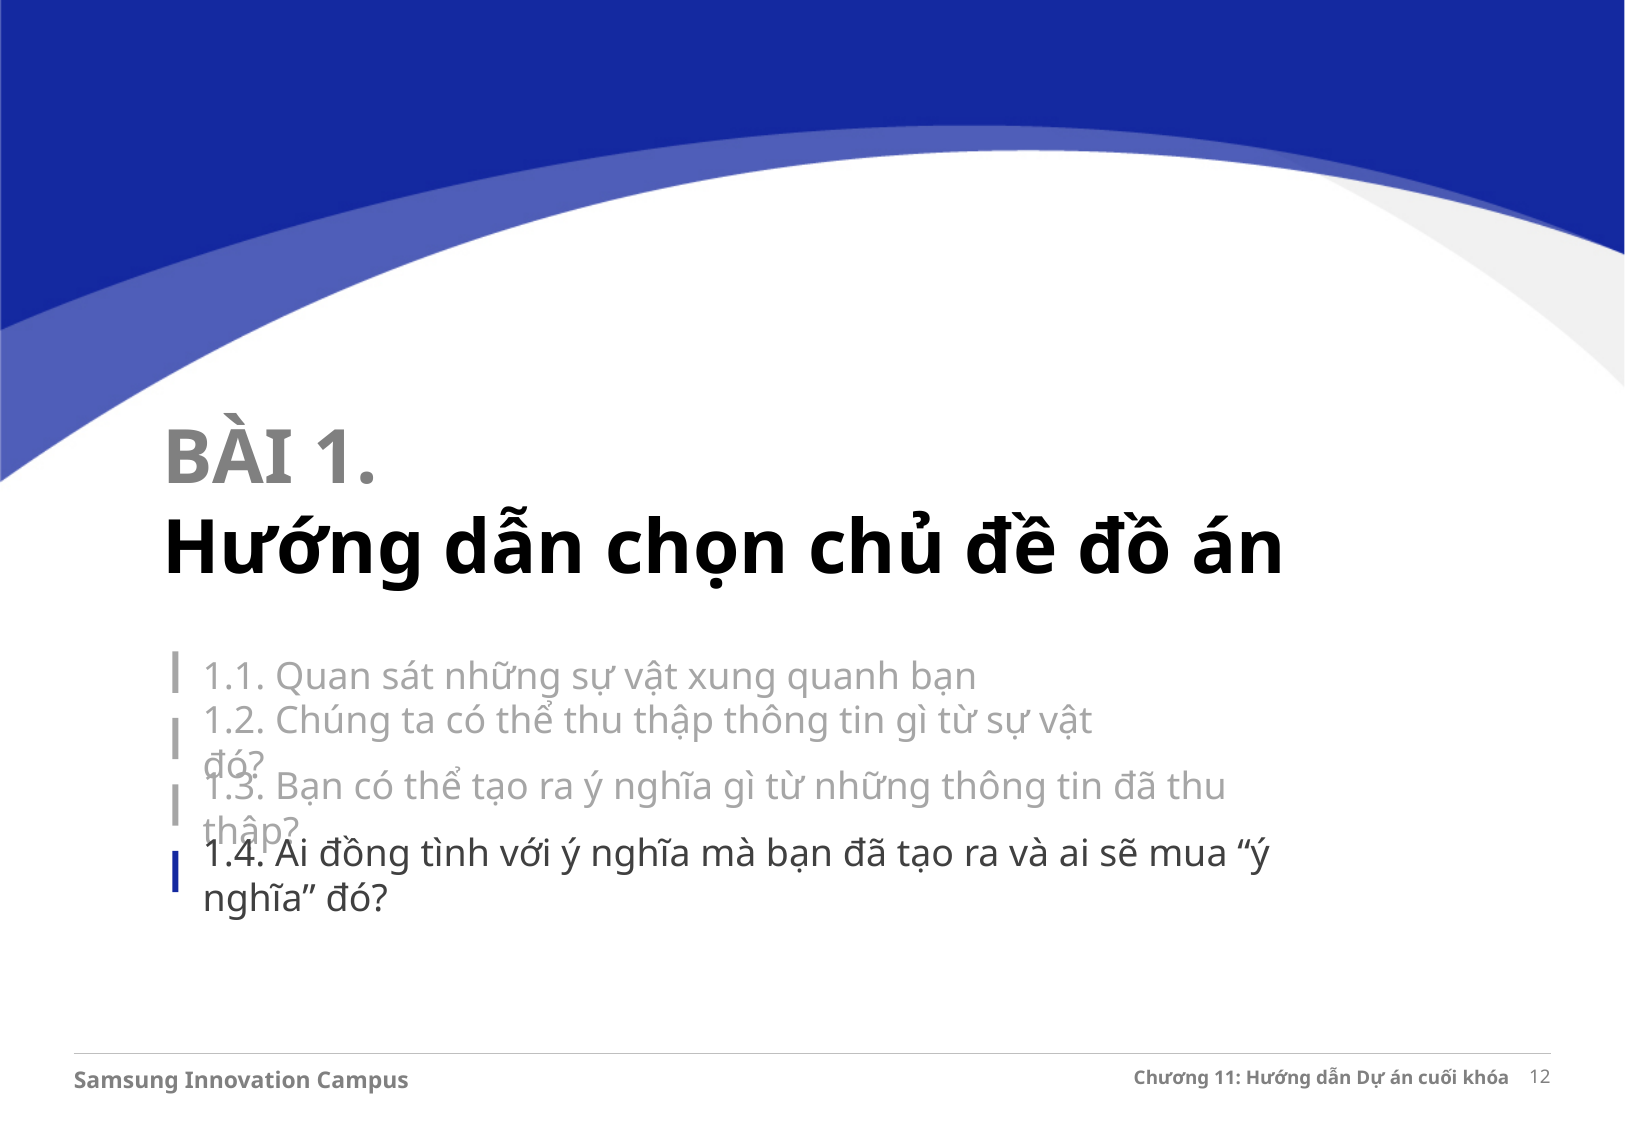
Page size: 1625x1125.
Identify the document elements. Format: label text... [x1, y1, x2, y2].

text_box BÀI 1. [161, 407, 1062, 499]
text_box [172, 651, 1382, 897]
picture [0, 0, 1625, 1125]
text_box Hướng dẫn chọn chủ đề đồ án [161, 497, 1532, 590]
